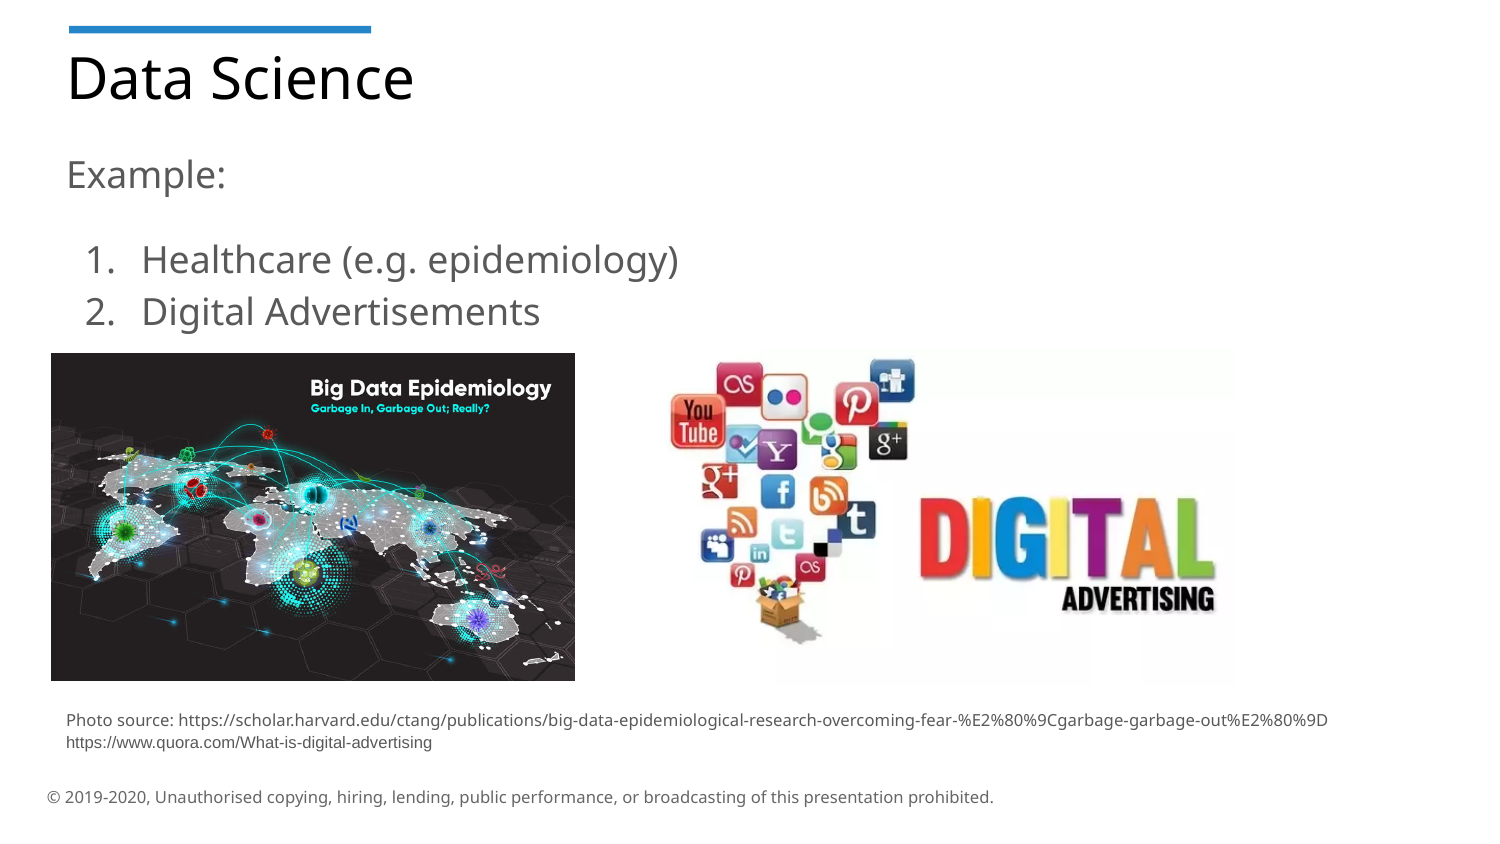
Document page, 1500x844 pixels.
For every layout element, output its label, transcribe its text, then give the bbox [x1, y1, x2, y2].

picture [50, 352, 576, 681]
list Example: Healthcare (e.g. epidemiology) Digital Advertisements Photo source: https://scholar.harvard.edu/ctang/publications/big-data-epidemiological-research-overcoming-fear-%E2%80%9Cgarbage-garbage-out%E2%80%9D https://www.quora.com/What-is-digital-advertising [51, 129, 1449, 690]
picture [610, 348, 1236, 686]
title Data Science [51, 25, 1449, 120]
